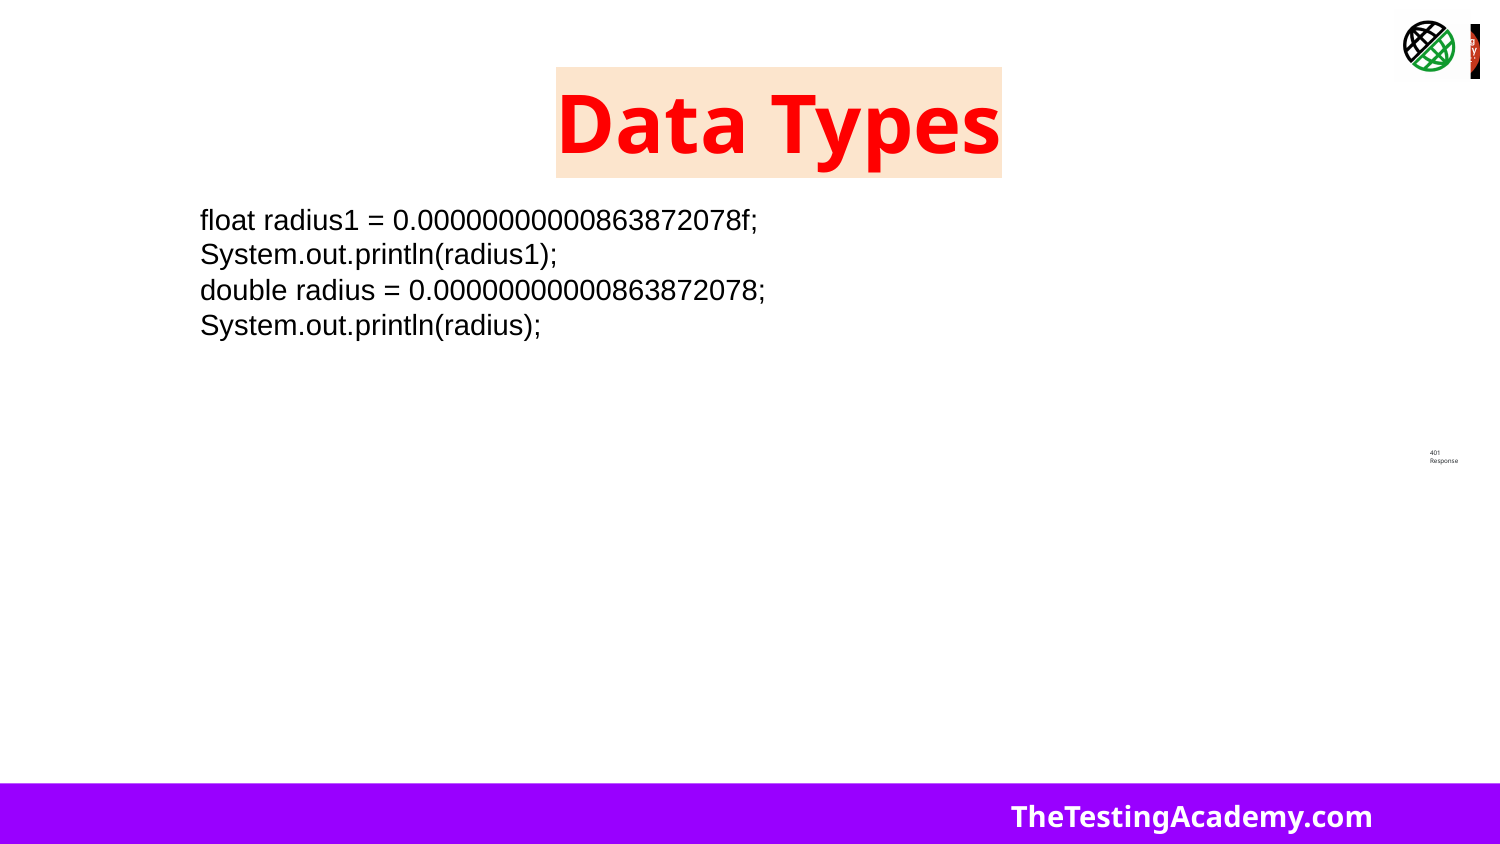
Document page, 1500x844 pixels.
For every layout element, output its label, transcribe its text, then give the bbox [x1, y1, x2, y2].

text_box Data Types [143, 57, 1340, 186]
text_box float radius1 = 0.00000000000863872078f; System.out.println(radius1); double radius = 0.00000000000863872078; System.out.println(radius); [118, 185, 1200, 391]
text_box 401 Response [1415, 432, 1478, 521]
picture [1393, 9, 1480, 82]
